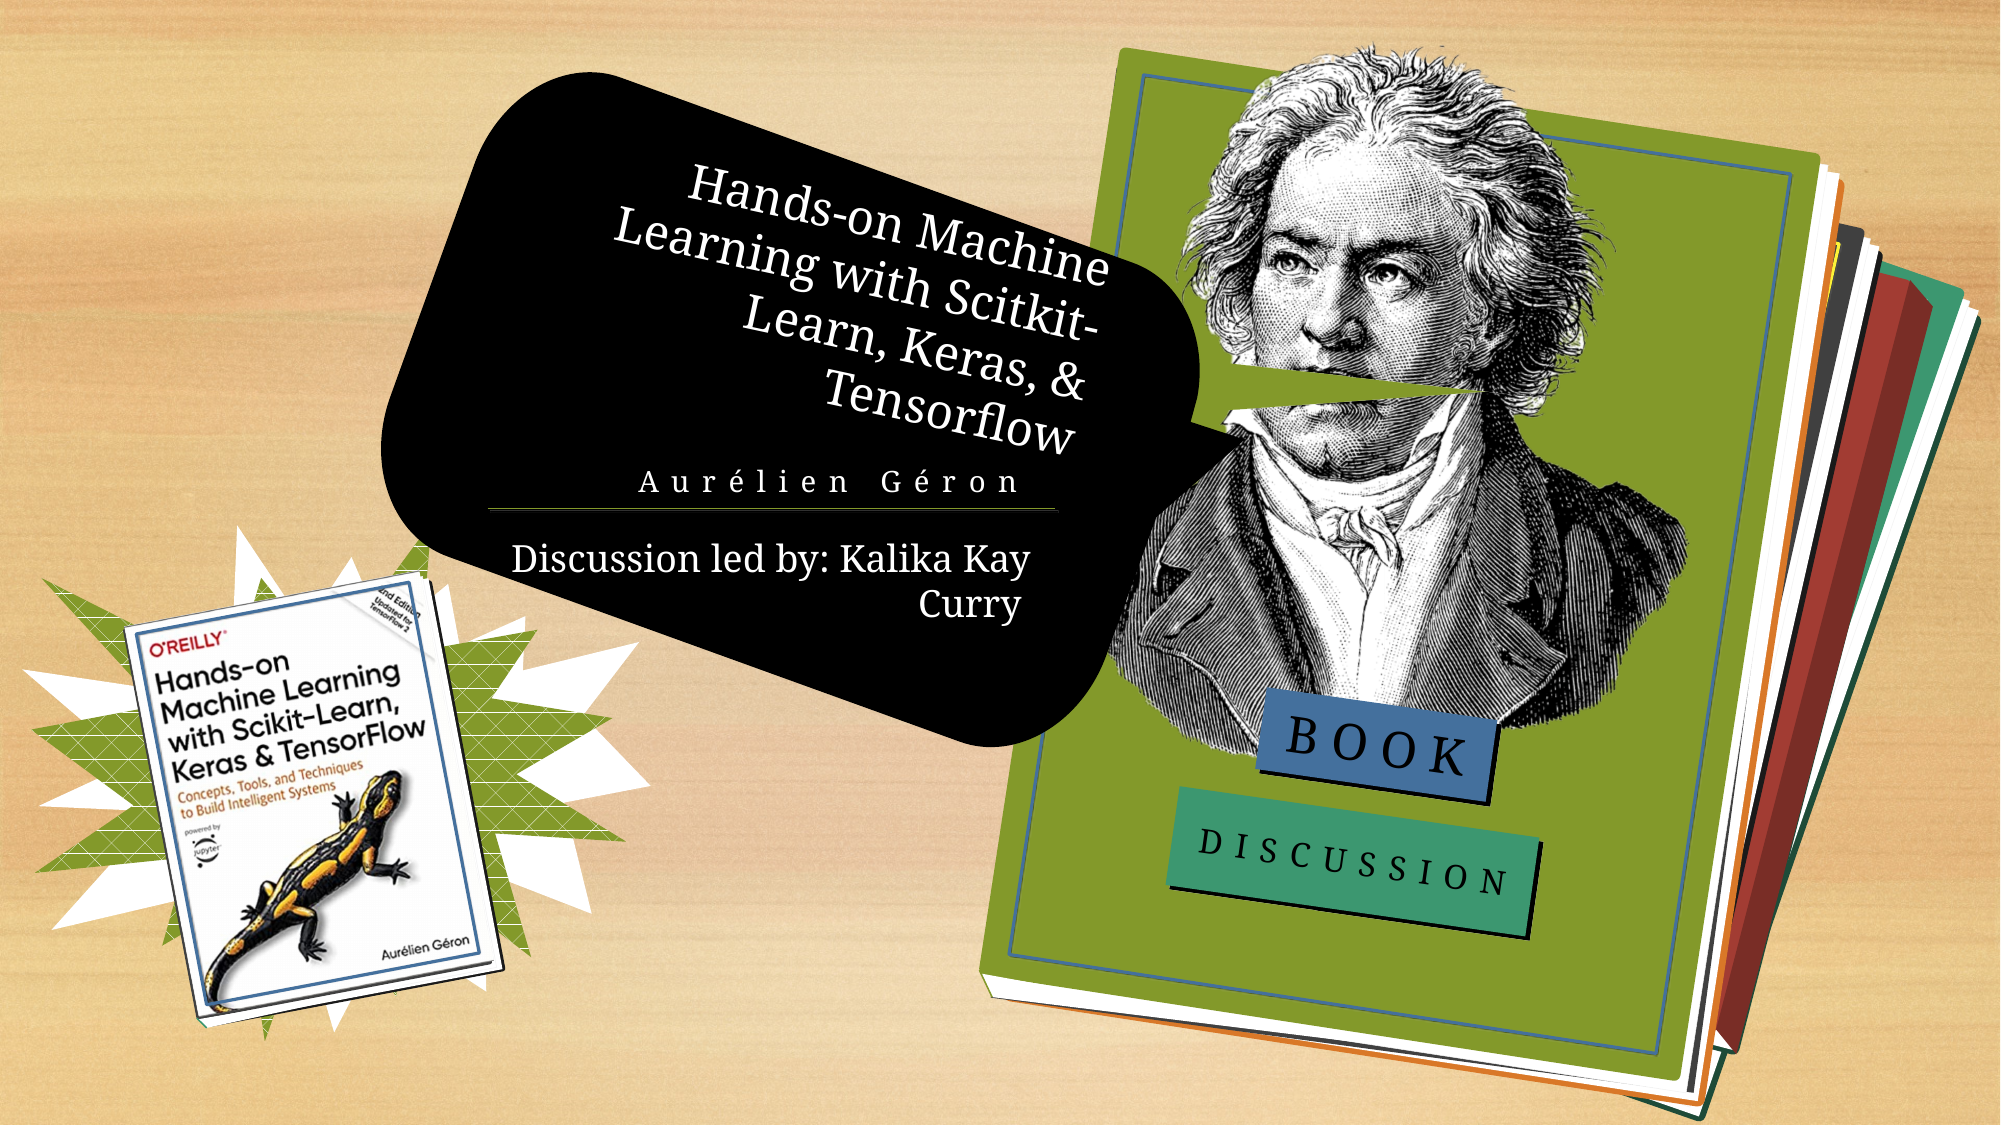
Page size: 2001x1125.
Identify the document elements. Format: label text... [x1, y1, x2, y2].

list Aurélien Géron [464, 448, 1033, 507]
text_box [460, 844, 481, 958]
text_box [203, 993, 276, 1006]
picture [0, 0, 2001, 1125]
subtitle Discussion led by: Kalika Kay Curry [479, 527, 1047, 638]
text_box [134, 628, 158, 756]
title Hands-on Machine Learning with Scitkit-Learn, Keras, & Tensorflow [528, 115, 1135, 478]
text_box [339, 580, 413, 594]
